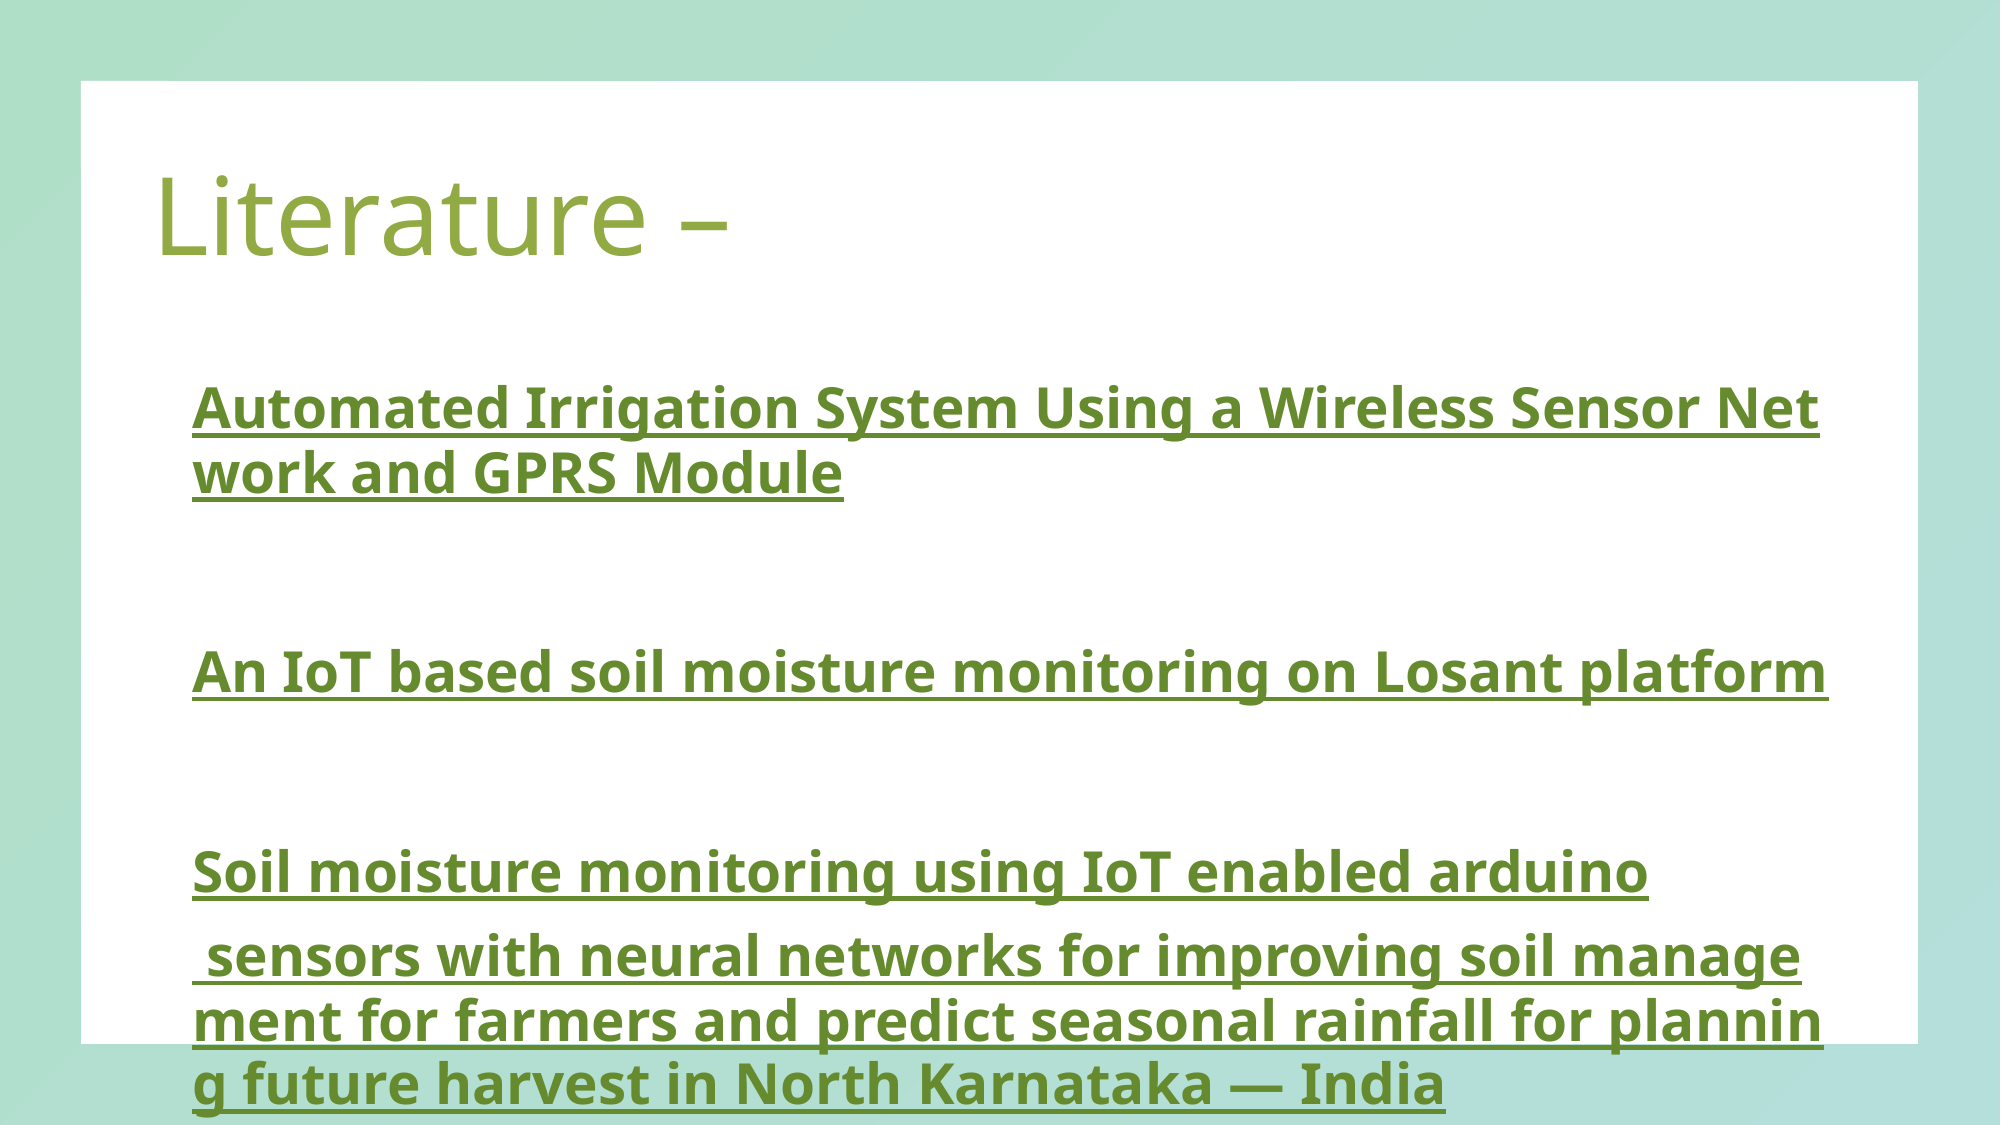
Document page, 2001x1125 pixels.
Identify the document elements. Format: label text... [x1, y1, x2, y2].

text_box Automated Irrigation System Using a Wireless Sensor Network and GPRS Module An IoT based soil moisture monitoring on Losant platform Soil moisture monitoring using IoT enabled arduino sensors with neural networks for improving soil management for farmers and predict seasonal rainfall for planning future harvest in North Karnataka — India [137, 357, 1863, 1014]
text_box Literature – [137, 111, 1863, 330]
